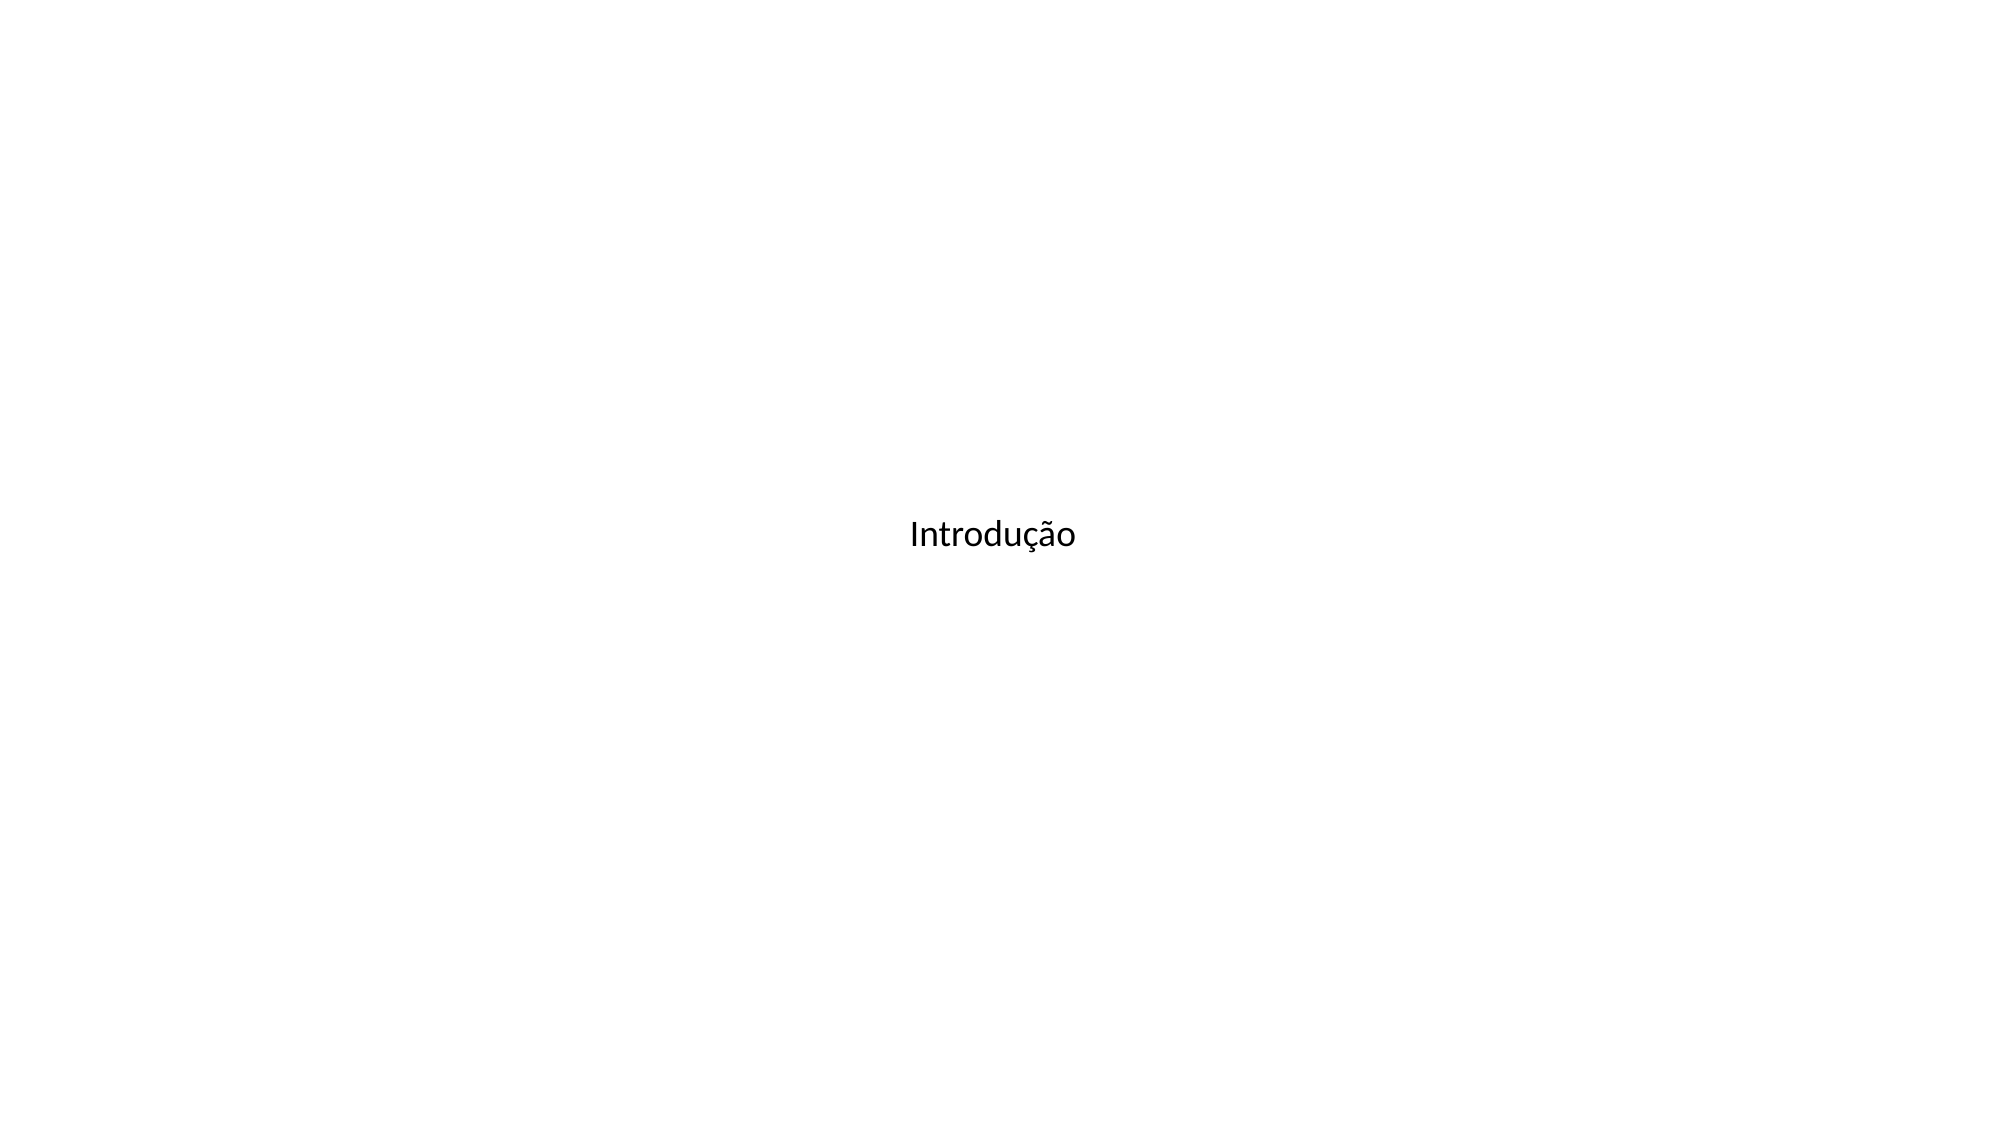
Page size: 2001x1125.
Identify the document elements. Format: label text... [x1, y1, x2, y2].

text_box Introdução [895, 501, 1548, 562]
